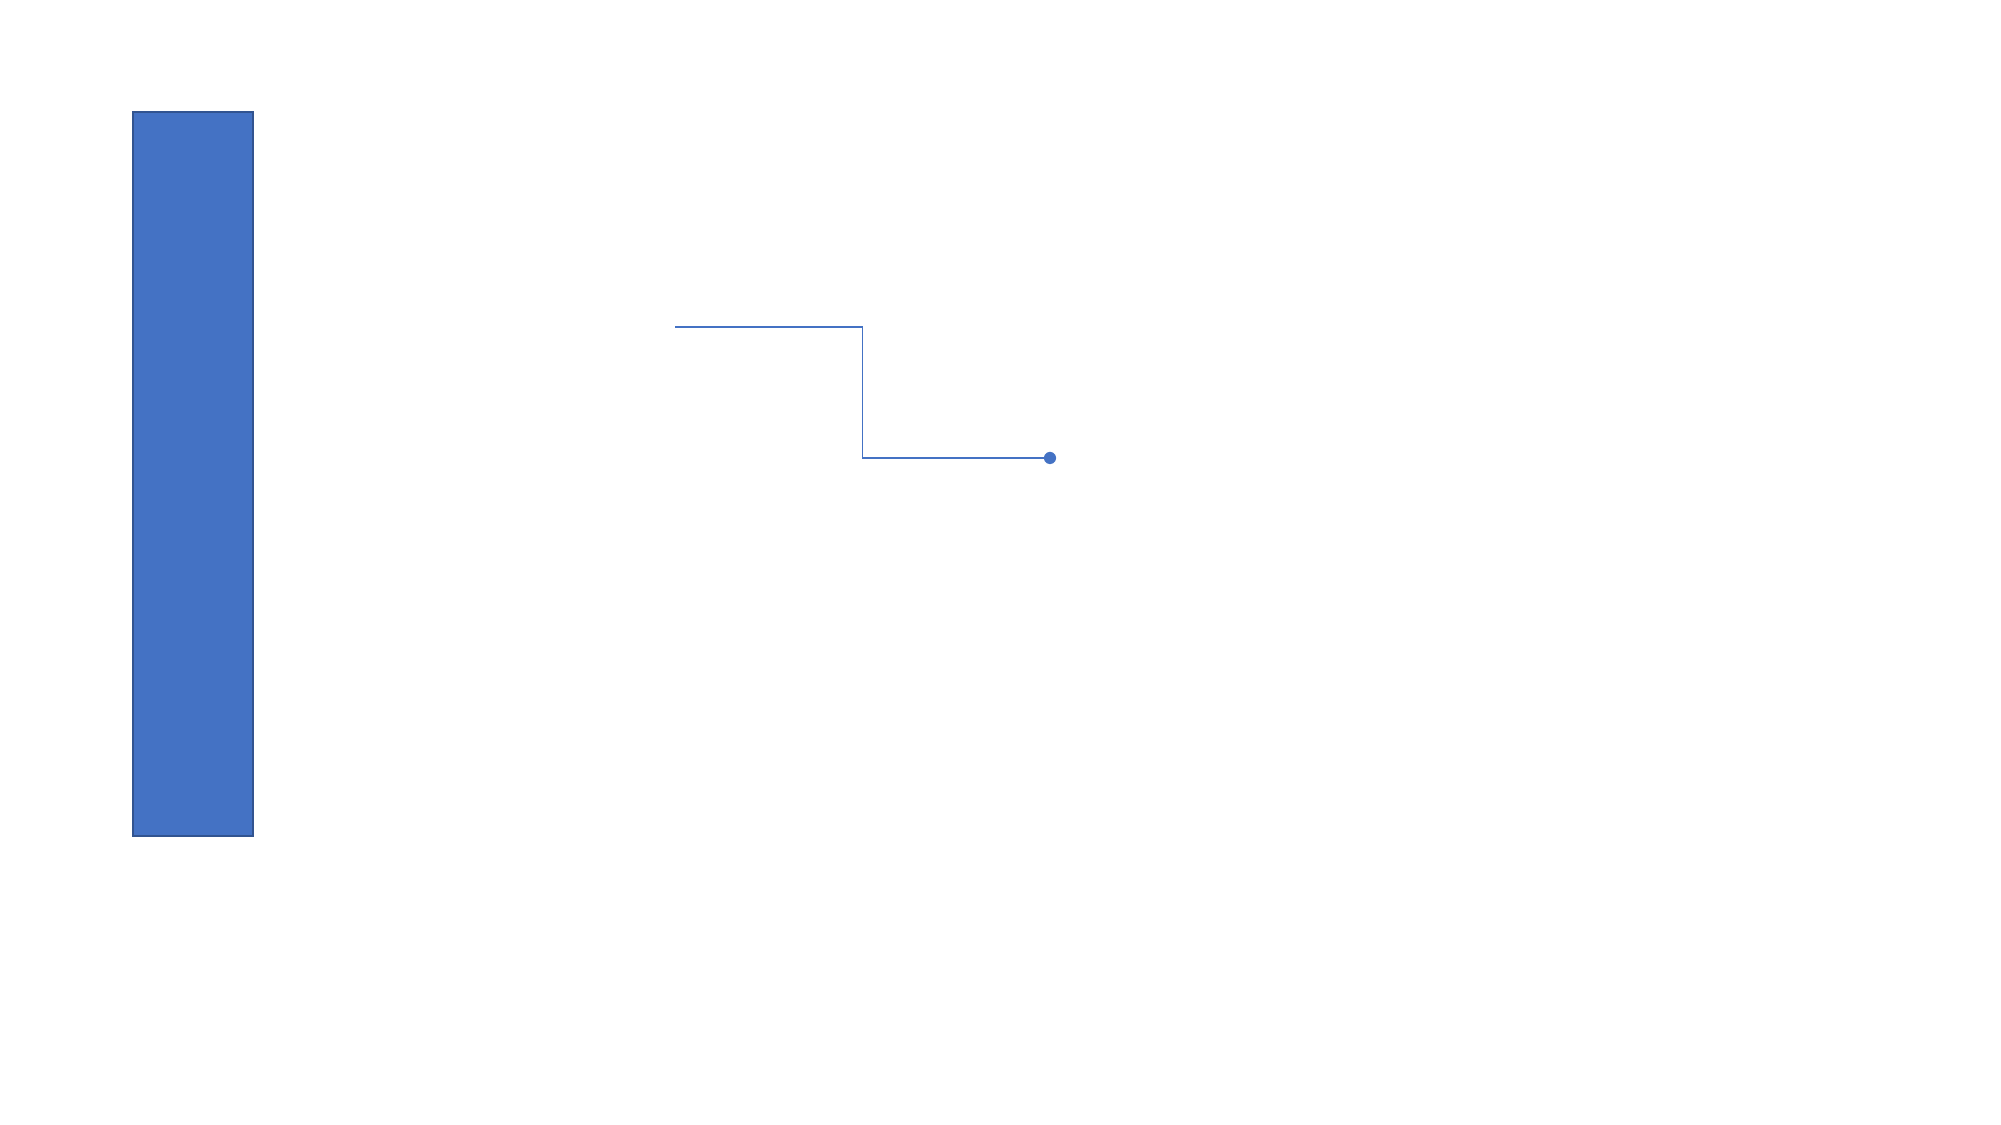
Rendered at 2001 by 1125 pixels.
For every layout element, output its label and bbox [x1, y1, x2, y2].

text_box [132, 111, 254, 837]
text_box [674, 326, 1050, 458]
